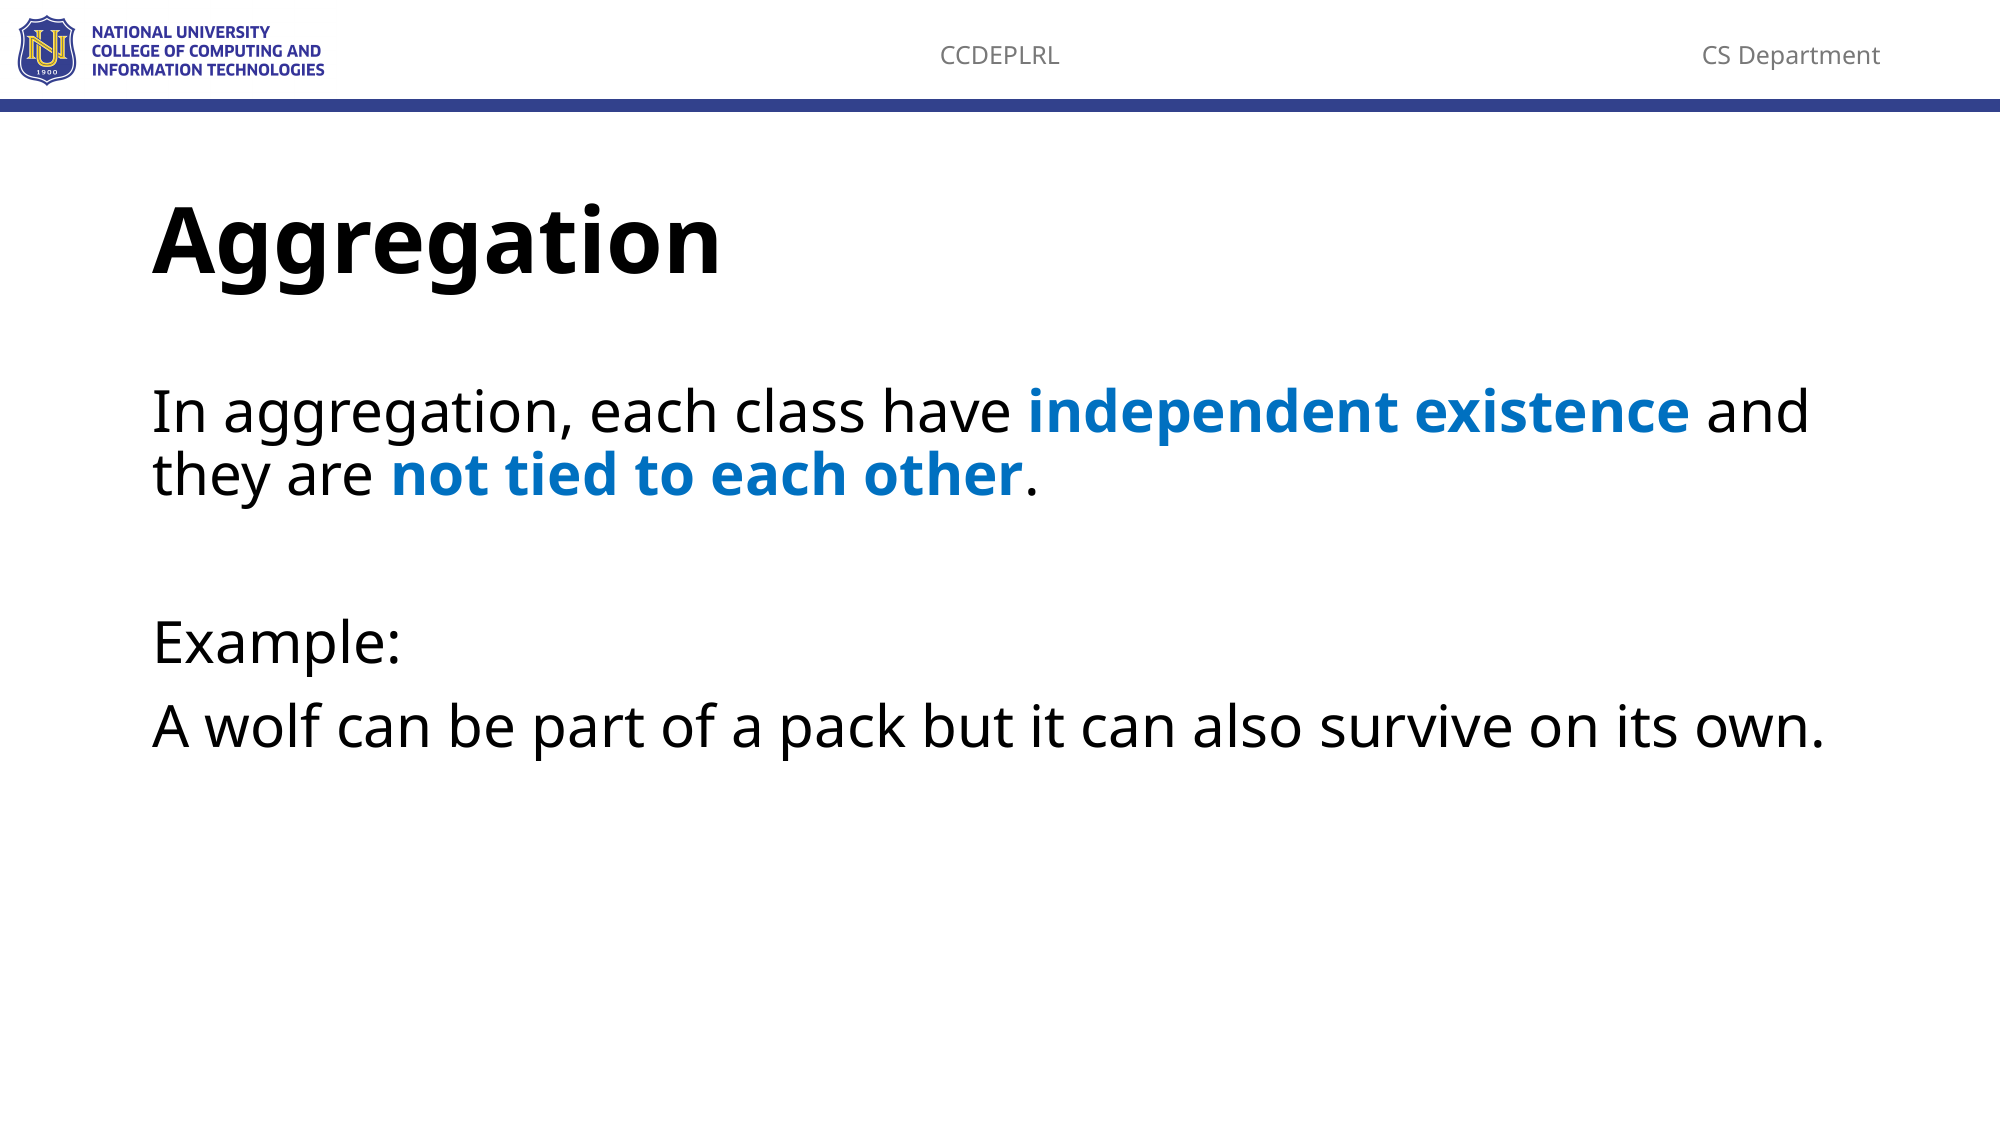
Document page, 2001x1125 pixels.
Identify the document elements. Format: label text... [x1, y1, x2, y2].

title Aggregation [137, 135, 1863, 353]
list In aggregation, each class have independent existence and they are not tied to each other. Example: A wolf can be part of a pack but it can also survive on its own. [137, 375, 1863, 1089]
picture [0, 0, 337, 99]
